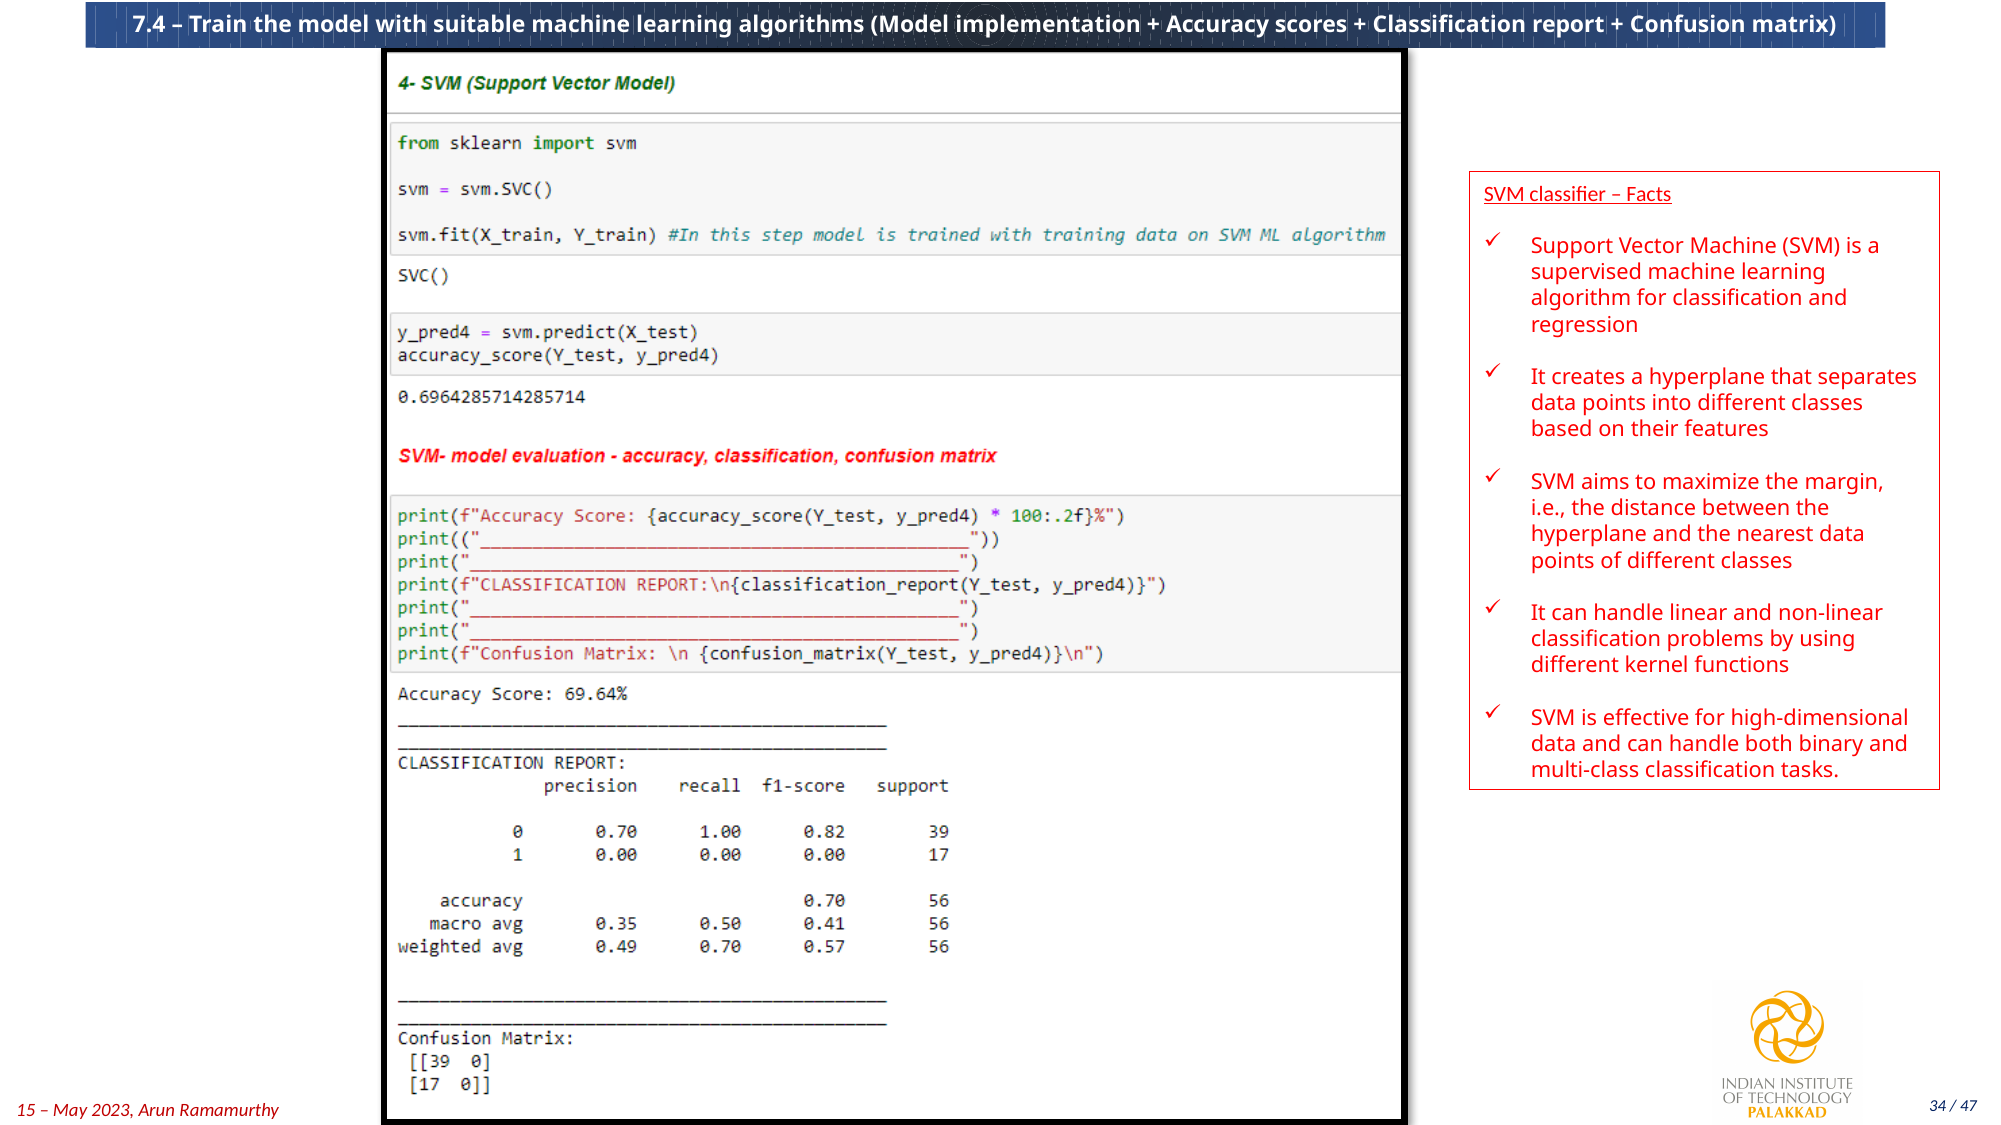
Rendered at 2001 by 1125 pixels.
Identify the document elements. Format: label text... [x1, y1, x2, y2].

text_box 34 / 47 [1914, 1087, 2000, 1123]
text_box SVM classifier – Facts Support Vector Machine (SVM) is a supervised machine learning algorithm for classification and regression It creates a hyperplane that separates data points into different classes based on their features SVM aims to maximize the margin, i.e., the distance between the hyperplane and the nearest data points of different classes It can handle linear and non-linear classification problems by using different kernel functions SVM is effective for high-dimensional data and can handle both binary and multi-class classification tasks. [1469, 171, 1940, 790]
text_box 7.4 – Train the model with suitable machine learning algorithms (Model implementation + Accuracy scores + Classification report + Confusion matrix) [85, 2, 1886, 48]
picture [386, 52, 1402, 1120]
text_box 15 – May 2023, Arun Ramamurthy [0, 1089, 299, 1125]
picture [1712, 980, 1863, 1125]
